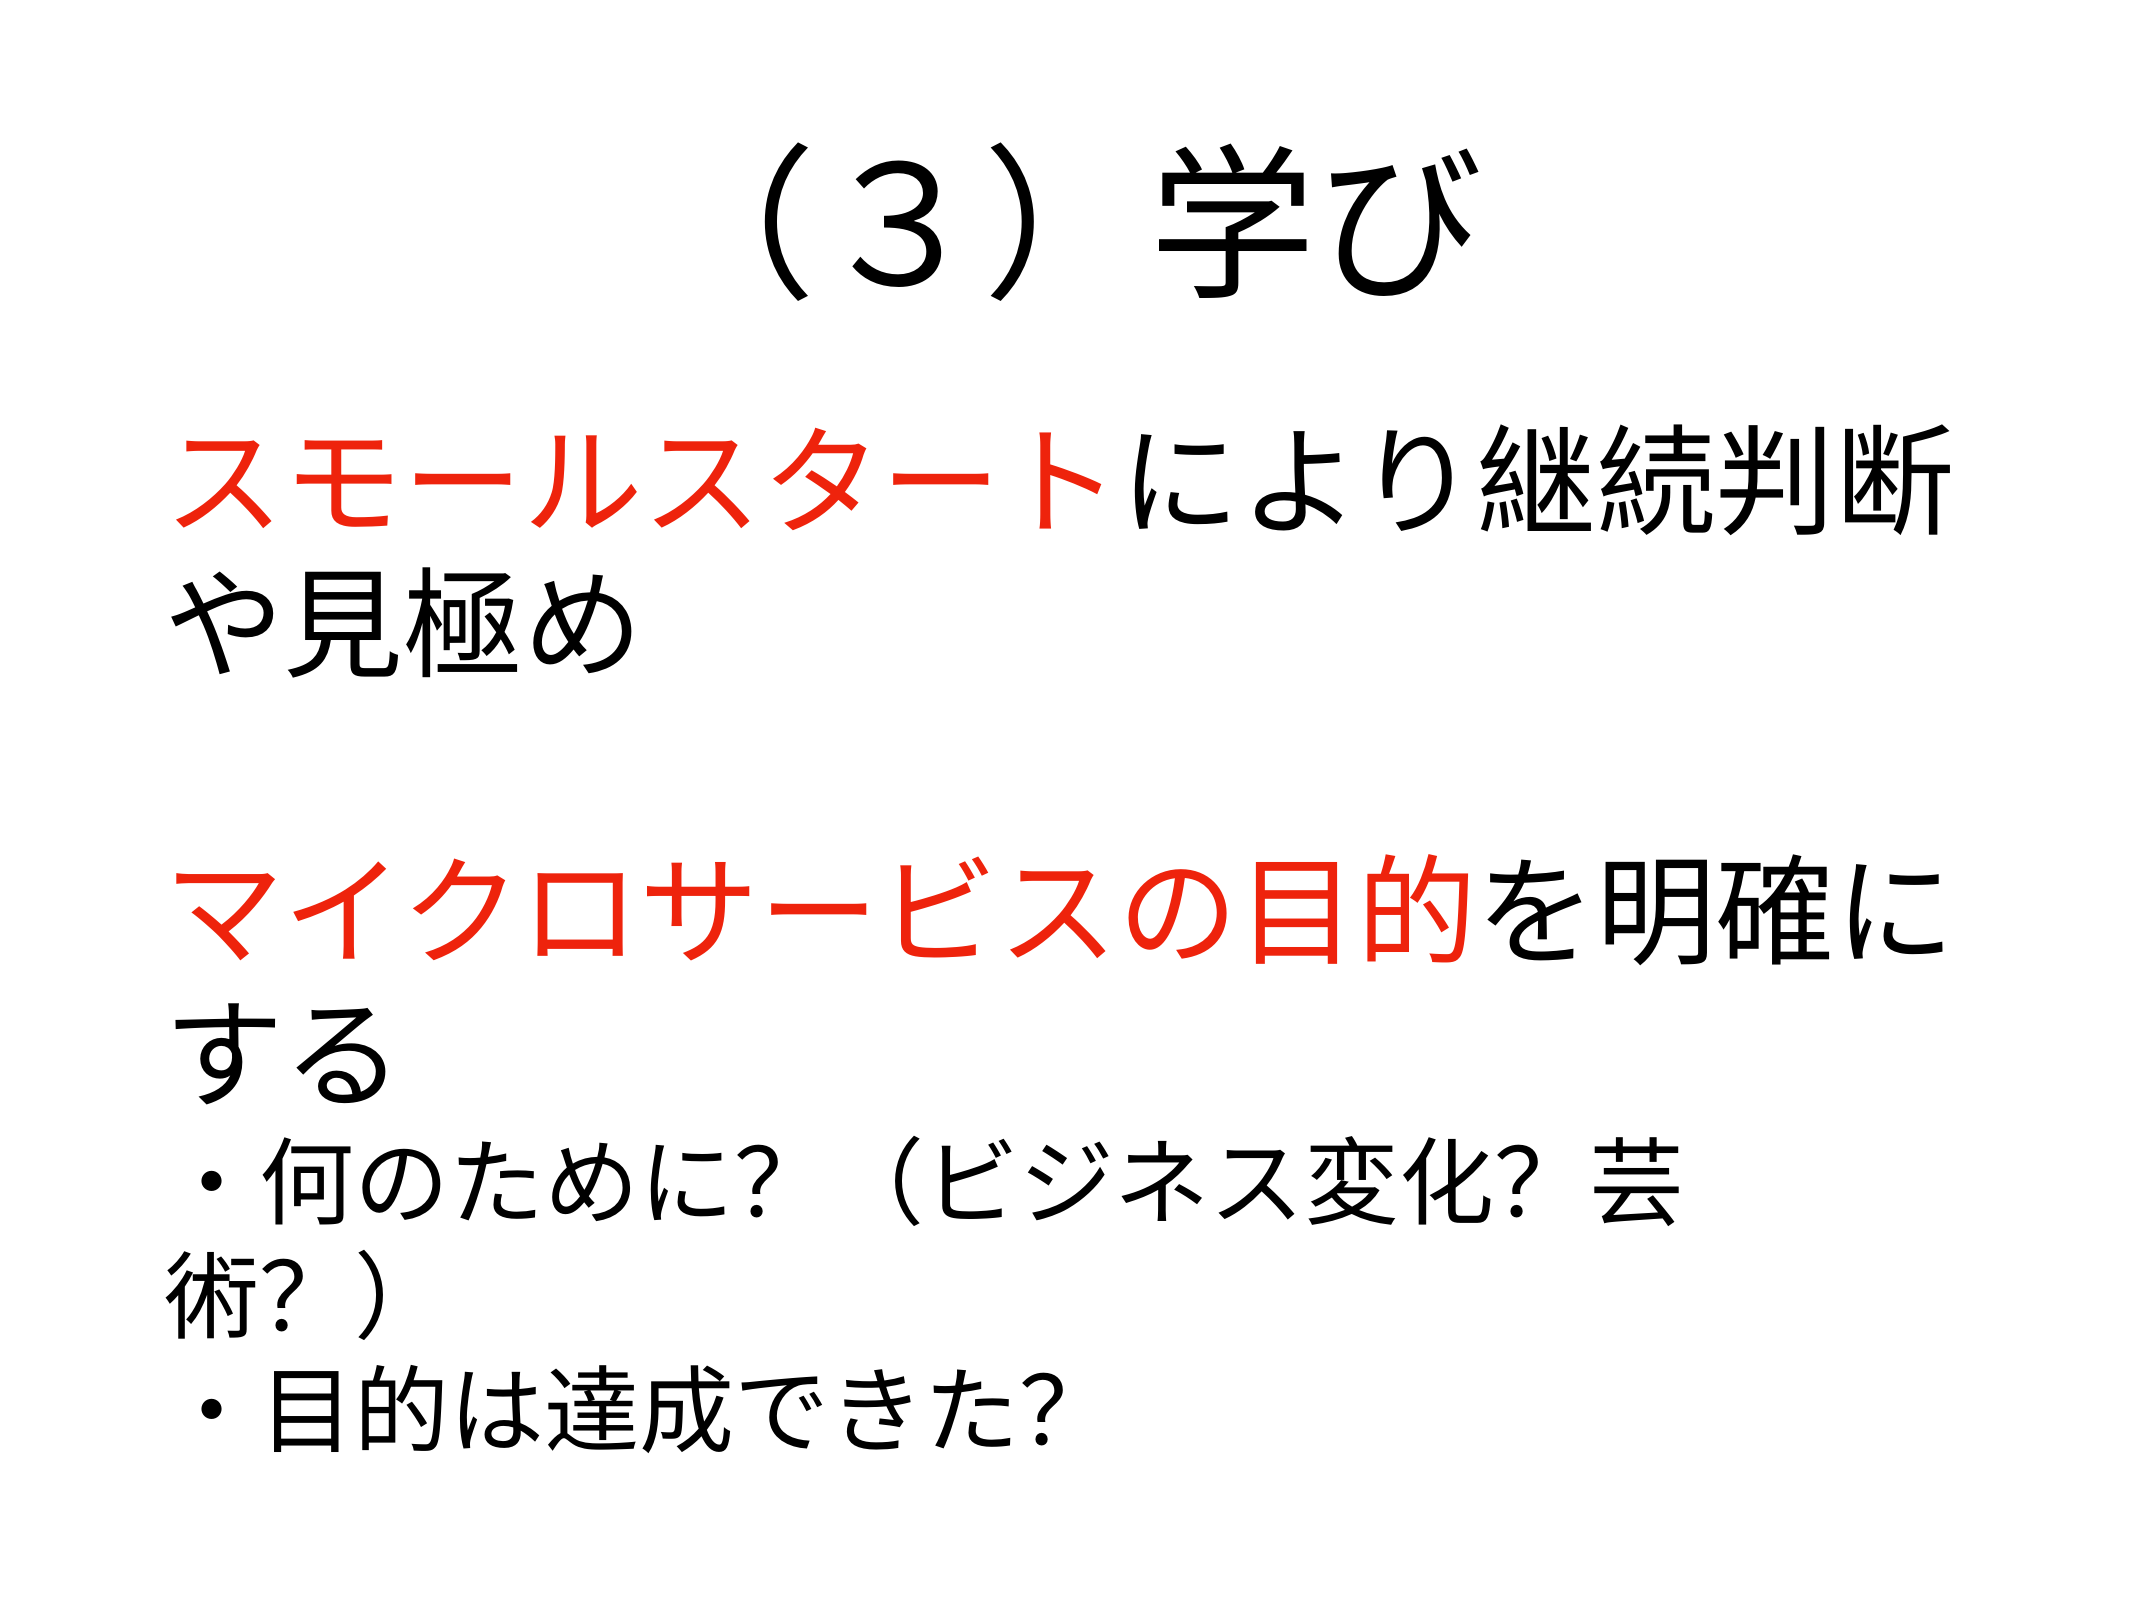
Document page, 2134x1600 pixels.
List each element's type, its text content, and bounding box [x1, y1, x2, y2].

title （３）学び [155, 41, 1978, 397]
text_box スモールスタートにより継続判断や見極め マイクロサービスの目的を明確にする ・何のために？（ビジネス変化？芸術？） ・目的は達成できた？ [156, 300, 1978, 1570]
